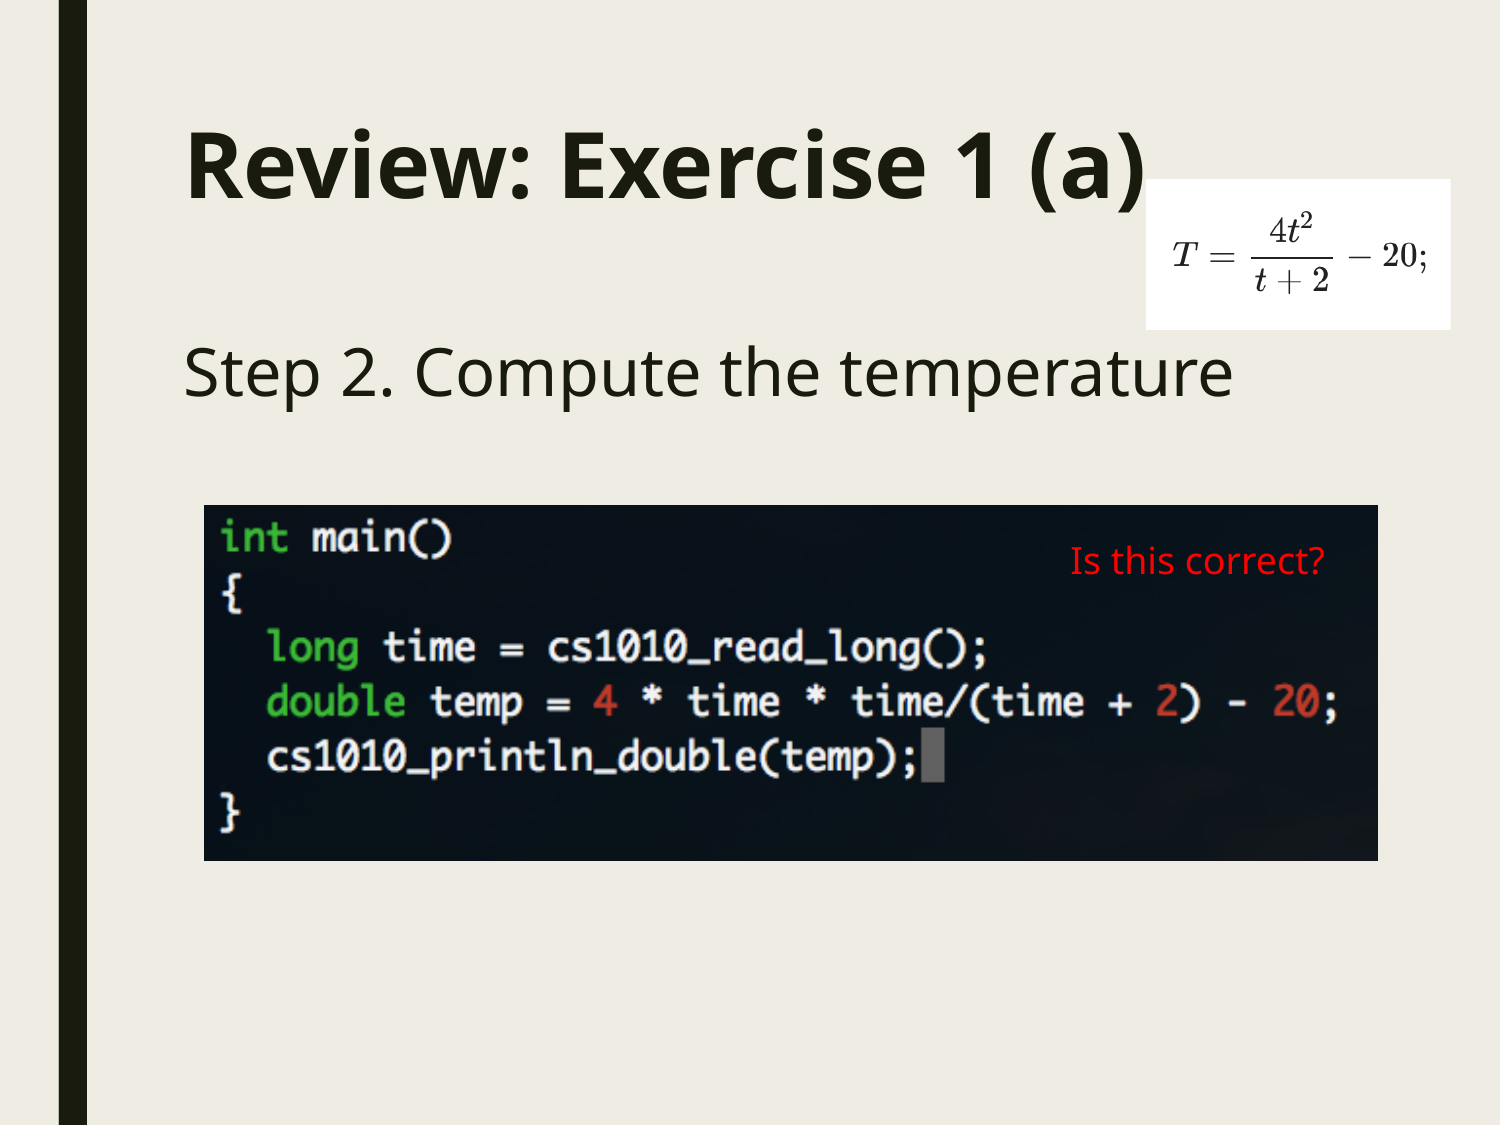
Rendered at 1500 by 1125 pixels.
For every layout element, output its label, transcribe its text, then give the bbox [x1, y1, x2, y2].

text_box Review: Exercise 1 (a) [168, 112, 1351, 329]
picture [1145, 179, 1451, 330]
picture [204, 505, 1378, 861]
text_box Step 2. Compute the temperature [168, 329, 1351, 912]
